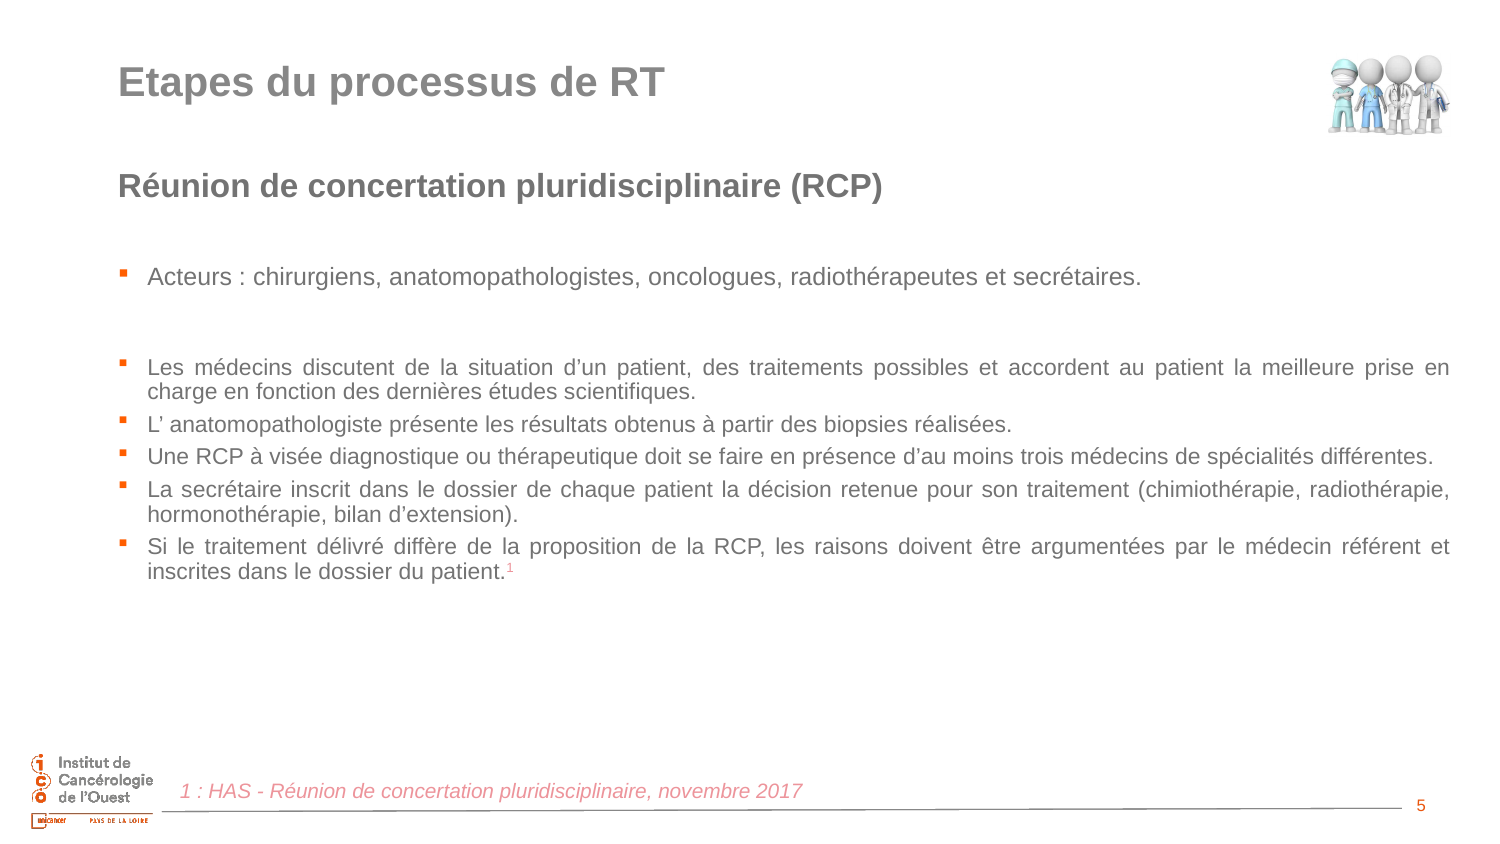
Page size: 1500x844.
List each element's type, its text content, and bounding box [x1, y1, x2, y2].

title Etapes du processus de RT [103, 55, 1326, 137]
list Réunion de concertation pluridisciplinaire (RCP) Acteurs : chirurgiens, anatomopathologistes, oncologues, radiothérapeutes et secrétaires. Les médecins discutent de la situation d’un patient, des traitements possibles et accordent au patient la meilleure prise en charge en fonction des dernières études scientifiques. L’ anatomopathologiste présente les résultats obtenus à partir des biopsies réalisées. Une RCP à visée diagnostique ou thérapeutique doit se faire en présence d’au moins trois médecins de spécialités différentes. La secrétaire inscrit dans le dossier de chaque patient la décision retenue pour son traitement (chimiothérapie, radiothérapie, hormonothérapie, bilan d’extension). Si le traitement délivré diffère de la proposition de la RCP, les raisons doivent être argumentées par le médecin référent et inscrites dans le dossier du patient.1 [103, 161, 1466, 741]
picture [1326, 53, 1451, 137]
text_box 1 : HAS - Réunion de concertation pluridisciplinaire, novembre 2017 [165, 769, 818, 810]
picture [30, 752, 153, 829]
